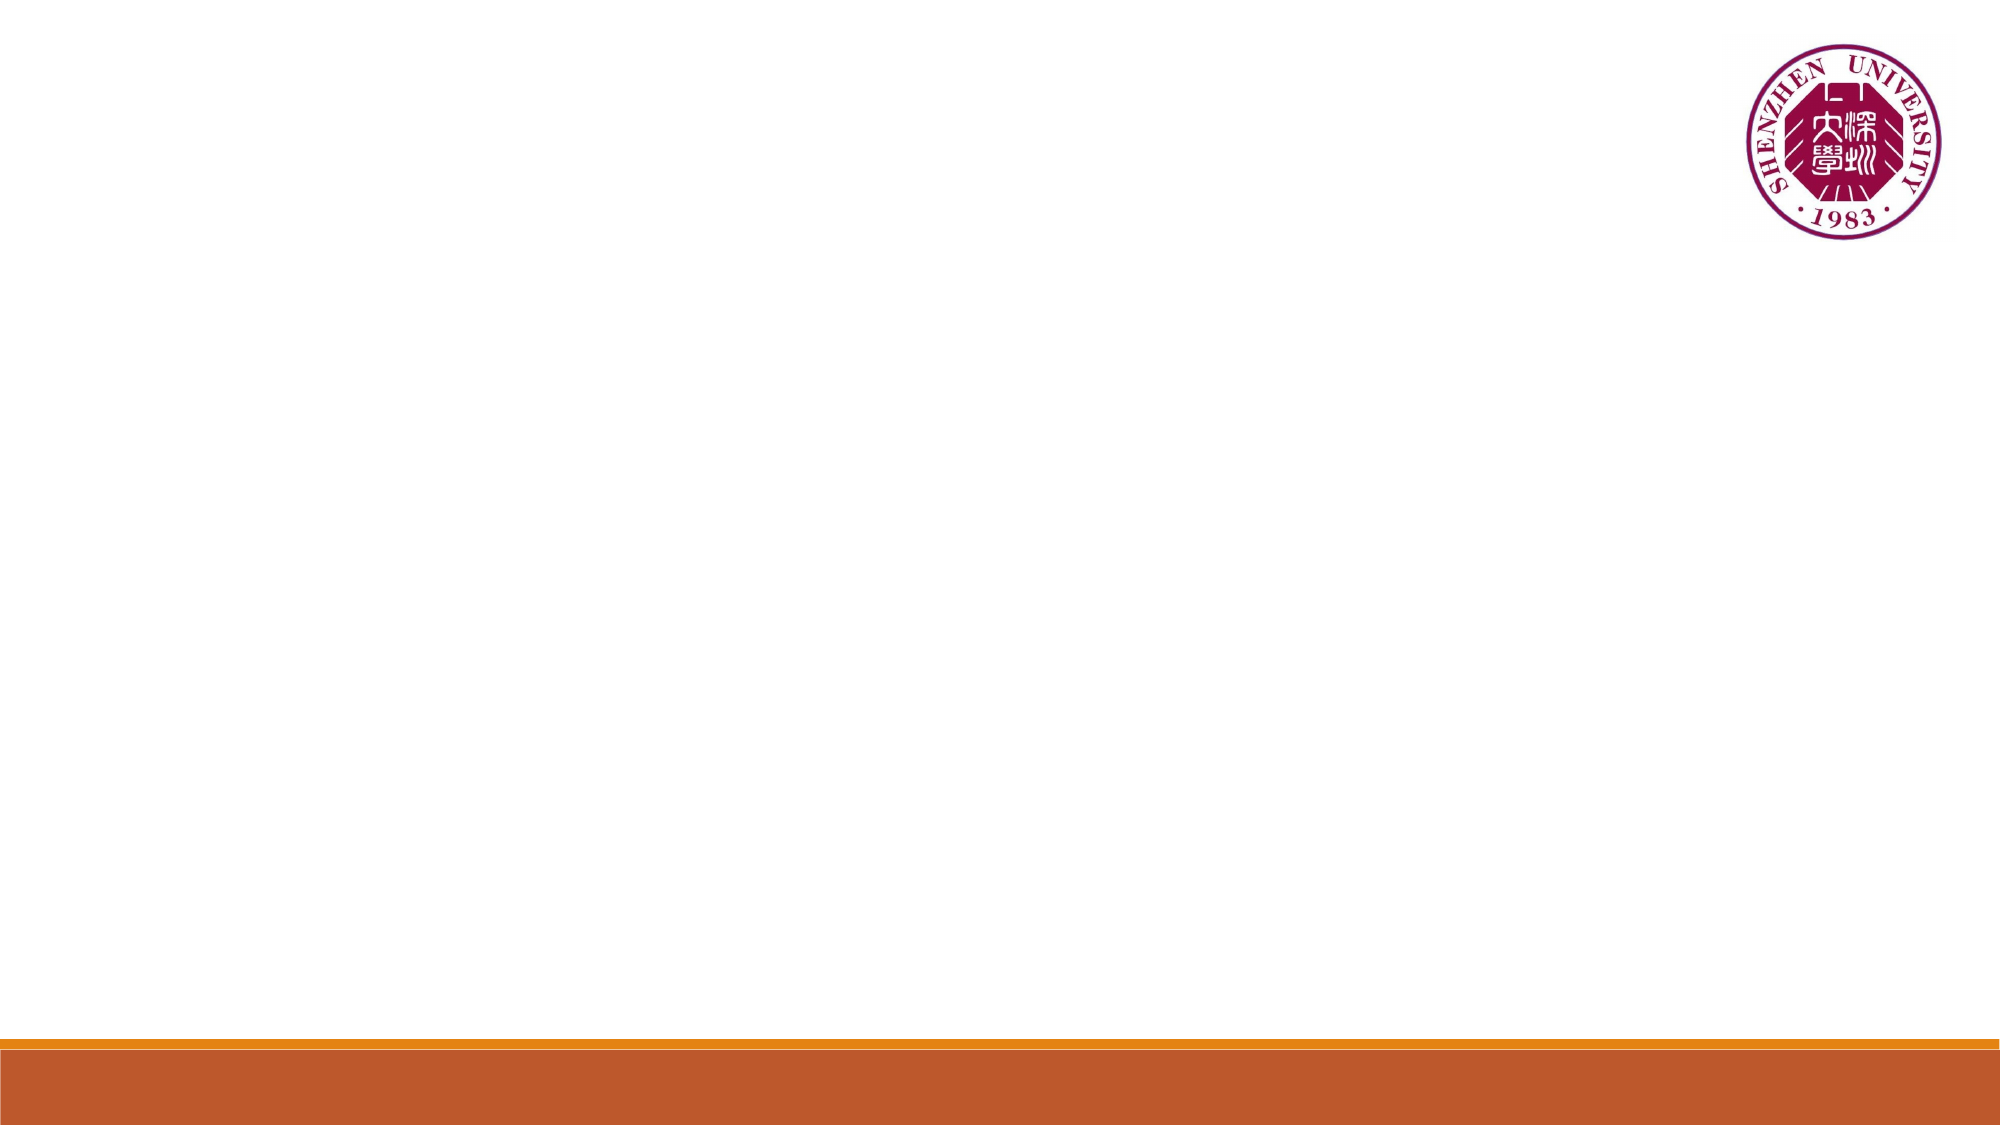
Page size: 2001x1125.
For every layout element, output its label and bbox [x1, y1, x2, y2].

picture [1722, 34, 1957, 242]
